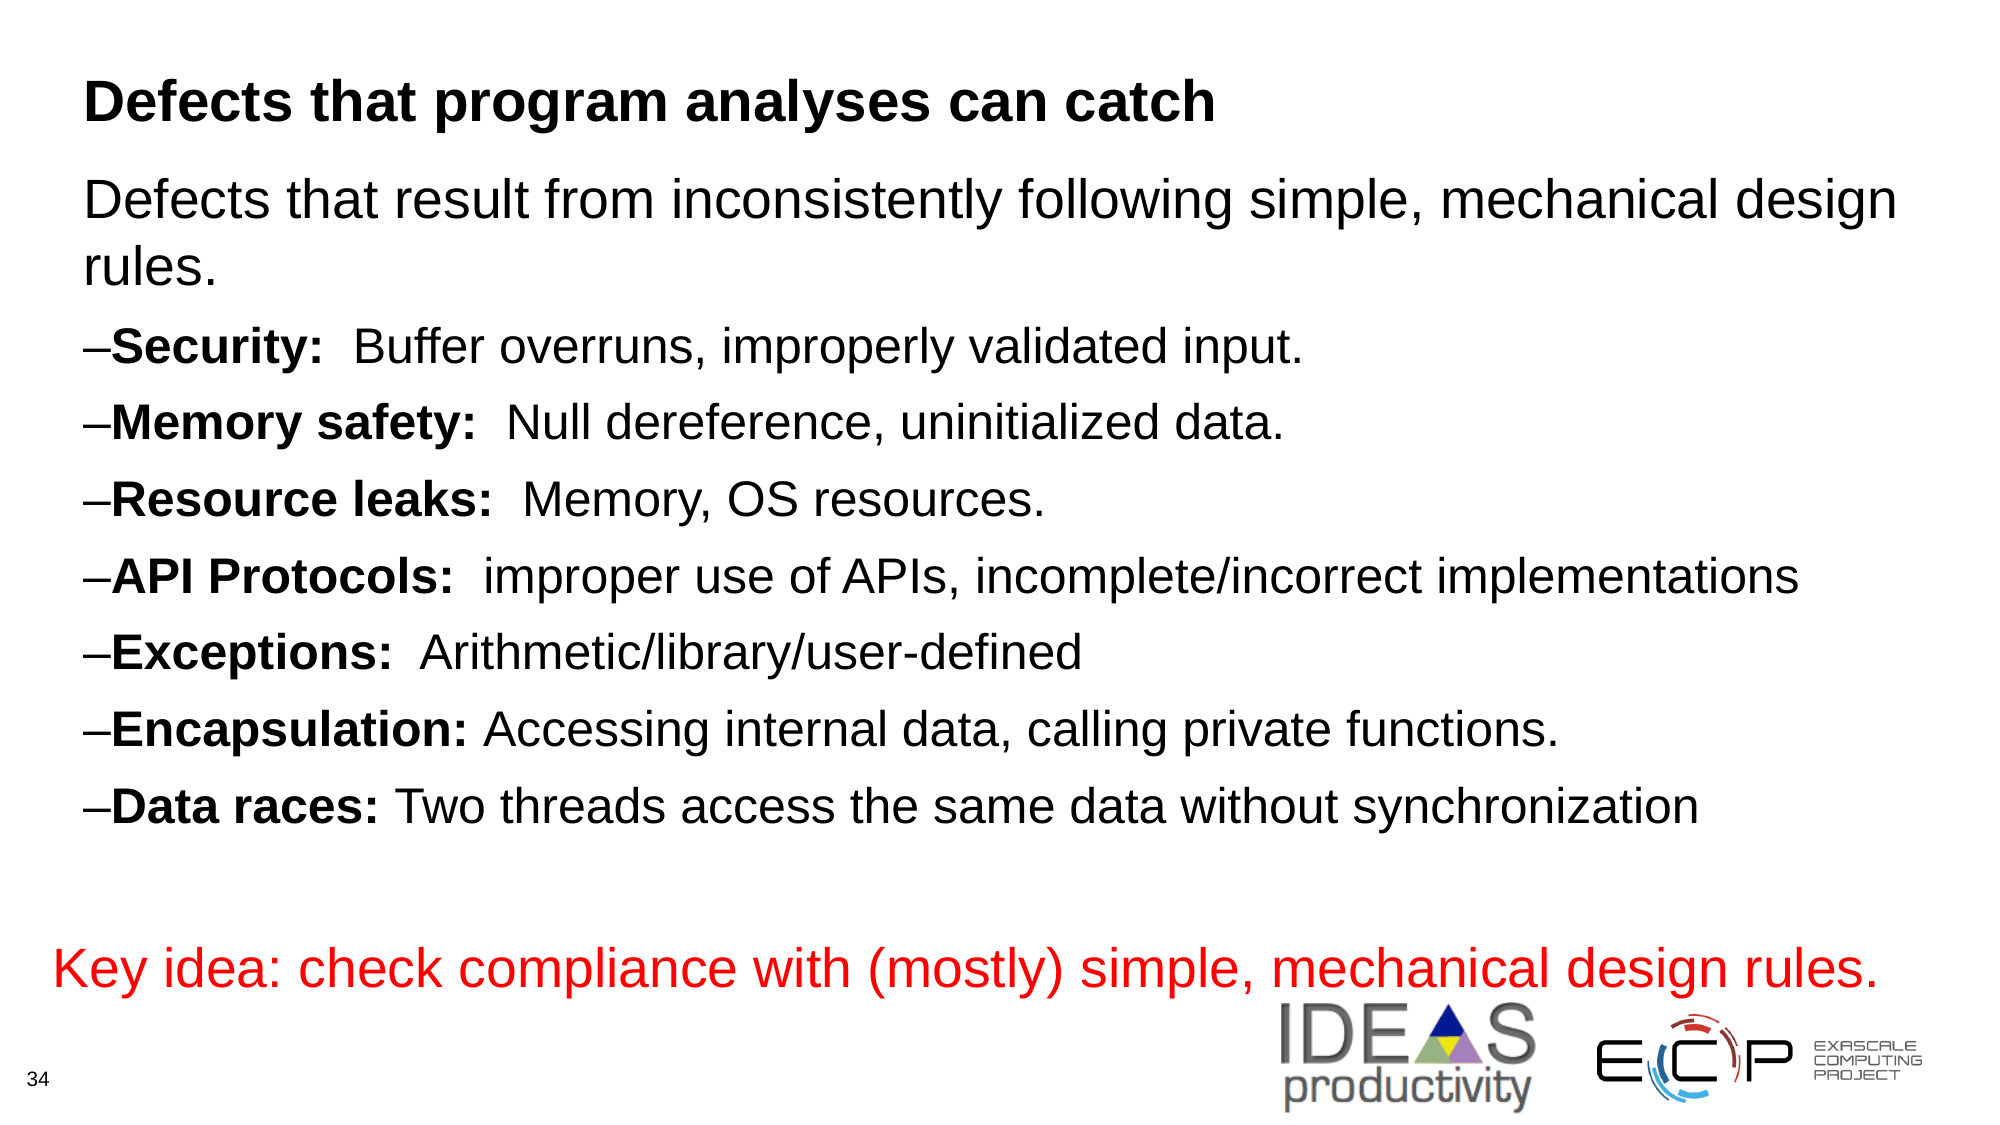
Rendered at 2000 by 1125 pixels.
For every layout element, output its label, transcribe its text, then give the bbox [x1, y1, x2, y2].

picture [1597, 1019, 1922, 1103]
list Defects that result from inconsistently following simple, mechanical design rules. –Security: Buffer overruns, improperly validated input. –Memory safety: Null dereference, uninitialized data. –Resource leaks: Memory, OS resources. –API Protocols: improper use of APIs, incomplete/incorrect implementations –Exceptions: Arithmetic/library/user-defined –Encapsulation: Accessing internal data, calling private functions. –Data races: Two threads access the same data without synchronization [67, 155, 1932, 902]
picture [1280, 1019, 1537, 1114]
text_box Key idea: check compliance with (mostly) simple, mechanical design rules. [32, 902, 1967, 1019]
title Defects that program analyses can catch [67, 66, 1932, 155]
